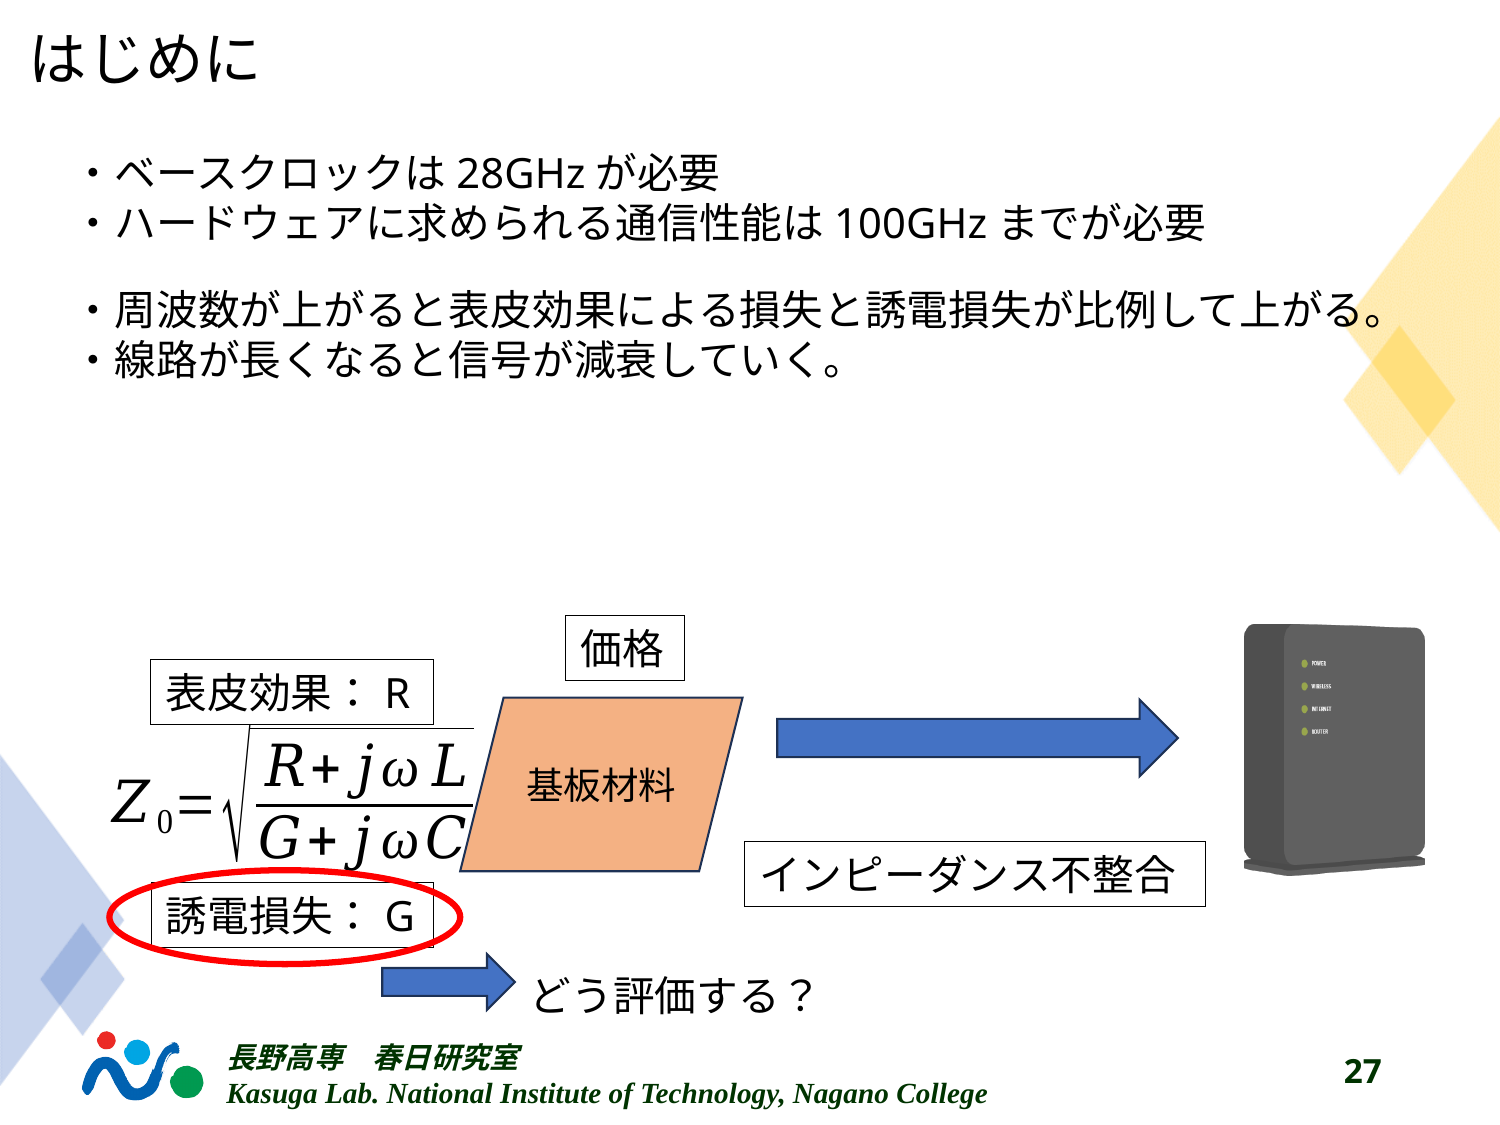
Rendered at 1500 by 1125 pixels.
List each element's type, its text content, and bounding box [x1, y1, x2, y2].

text_box 誘電損失：G [410, 882, 434, 890]
slide_number 27 [1288, 1042, 1397, 1103]
text_box インピーダンス不整合 [744, 841, 1206, 907]
text_box ・周波数が上がると表皮効果による損失と誘電損失が比例して上がる。 ・線路が長くなると信号が減衰していく。 [58, 276, 1407, 392]
text_box [381, 951, 517, 1013]
text_box 価格 [565, 615, 685, 681]
text_box [776, 697, 1180, 779]
text_box どう評価する？ [514, 962, 1128, 1028]
picture [0, 0, 1500, 1125]
text_box [108, 869, 462, 966]
title はじめに [13, 8, 990, 116]
text_box ・ベースクロックは28GHzが必要 ・ハードウェアに求められる通信性能は100GHzまでが必要 [57, 139, 1365, 304]
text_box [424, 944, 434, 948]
text_box 基板材料 [458, 696, 744, 873]
text_box 表皮効果：R [150, 659, 434, 725]
